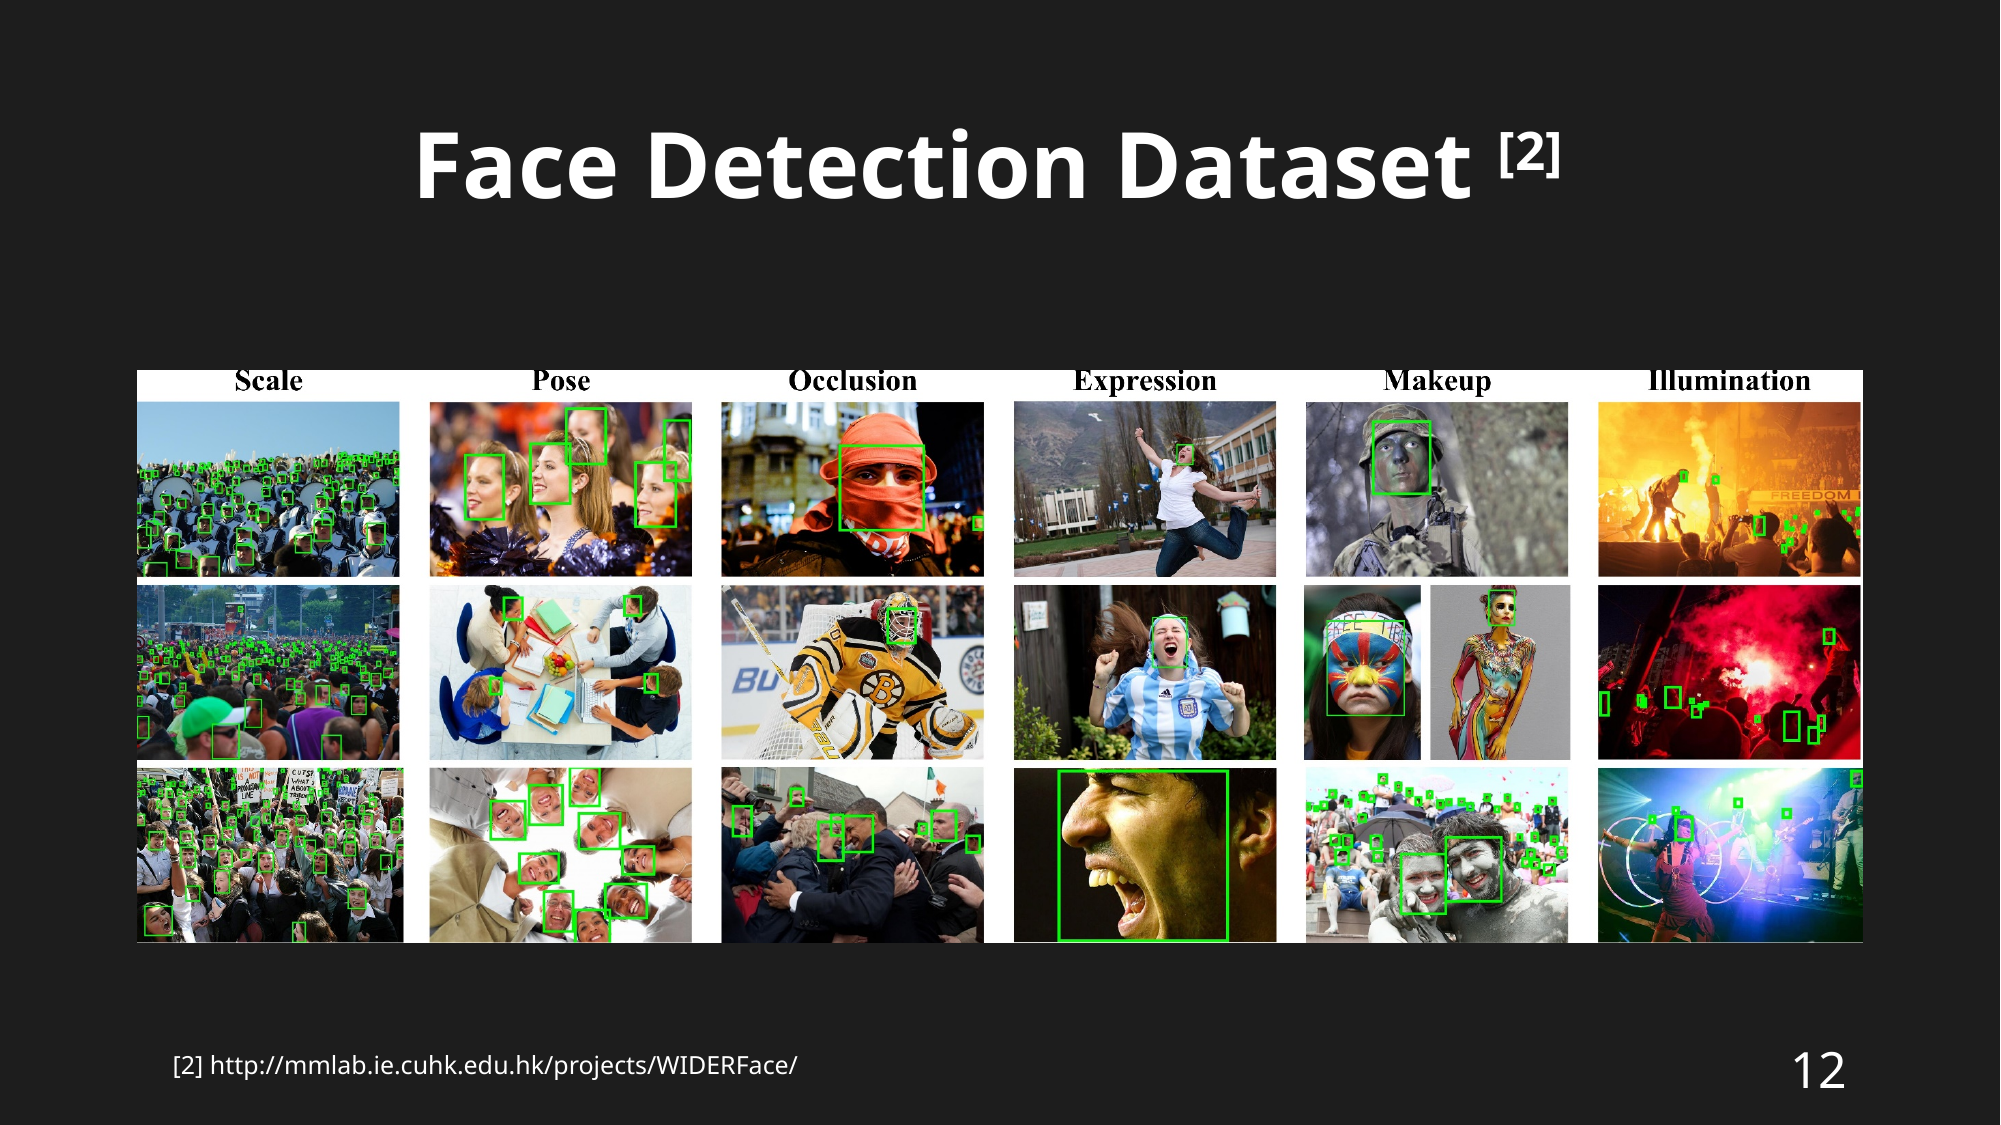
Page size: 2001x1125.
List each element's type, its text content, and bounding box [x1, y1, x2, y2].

title Face Detection Dataset [2] [137, 59, 1863, 278]
text_box [2] http://mmlab.ie.cuhk.edu.hk/projects/WIDERFace/ [158, 1042, 815, 1088]
slide_number 12 [1412, 1042, 1863, 1103]
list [137, 370, 1863, 943]
